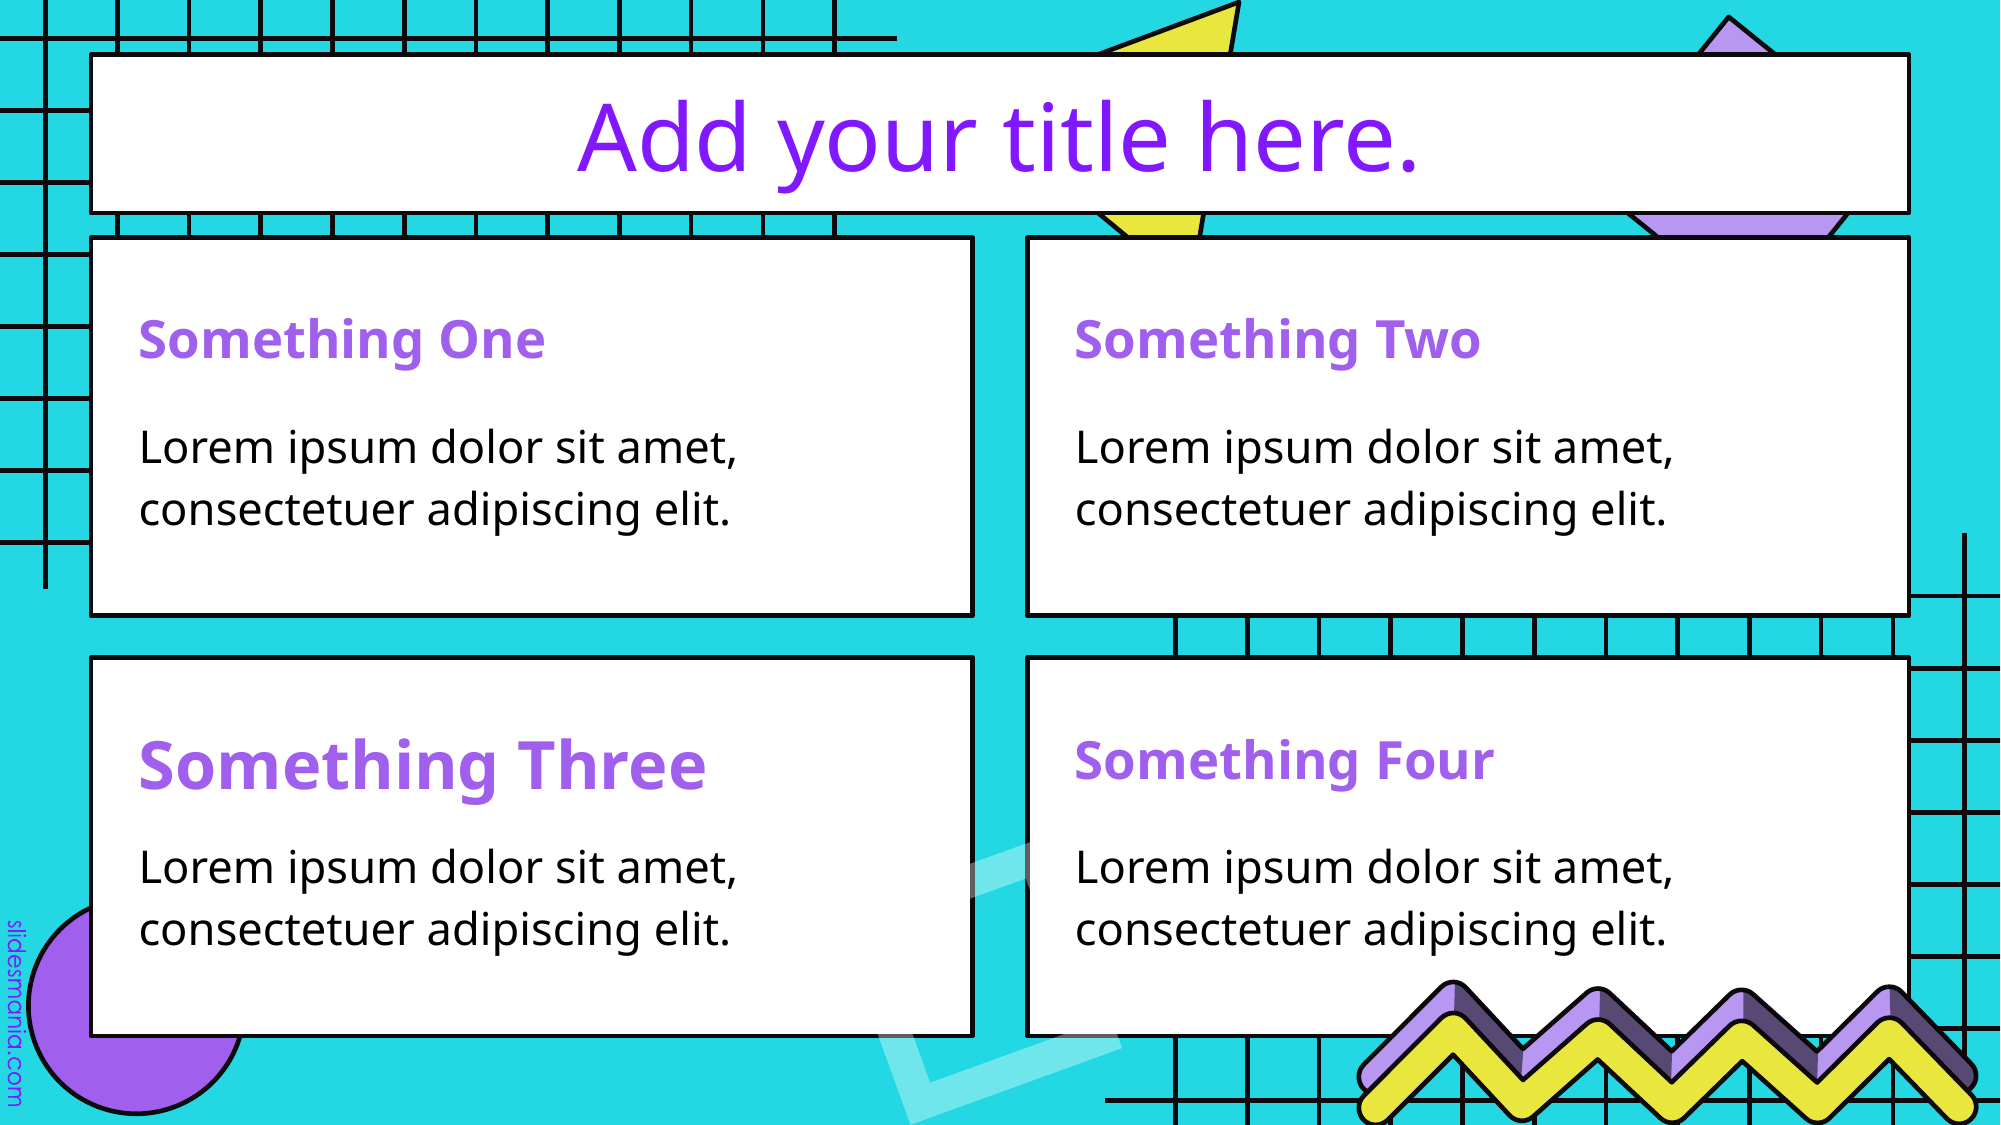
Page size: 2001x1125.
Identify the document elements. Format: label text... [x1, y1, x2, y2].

subtitle Something Four [1054, 718, 1882, 810]
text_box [1358, 981, 1977, 1125]
list Lorem ipsum dolor sit amet, consectetuer adipiscing elit. [118, 389, 946, 555]
subtitle Something Two [1054, 298, 1882, 389]
subtitle Something One [118, 298, 946, 389]
subtitle Something Three [118, 718, 946, 809]
list Lorem ipsum dolor sit amet, consectetuer adipiscing elit. [1054, 389, 1882, 555]
title Add your title here. [89, 52, 1911, 215]
list Lorem ipsum dolor sit amet, consectetuer adipiscing elit. [118, 809, 946, 975]
list Lorem ipsum dolor sit amet, consectetuer adipiscing elit. [1054, 810, 1882, 975]
